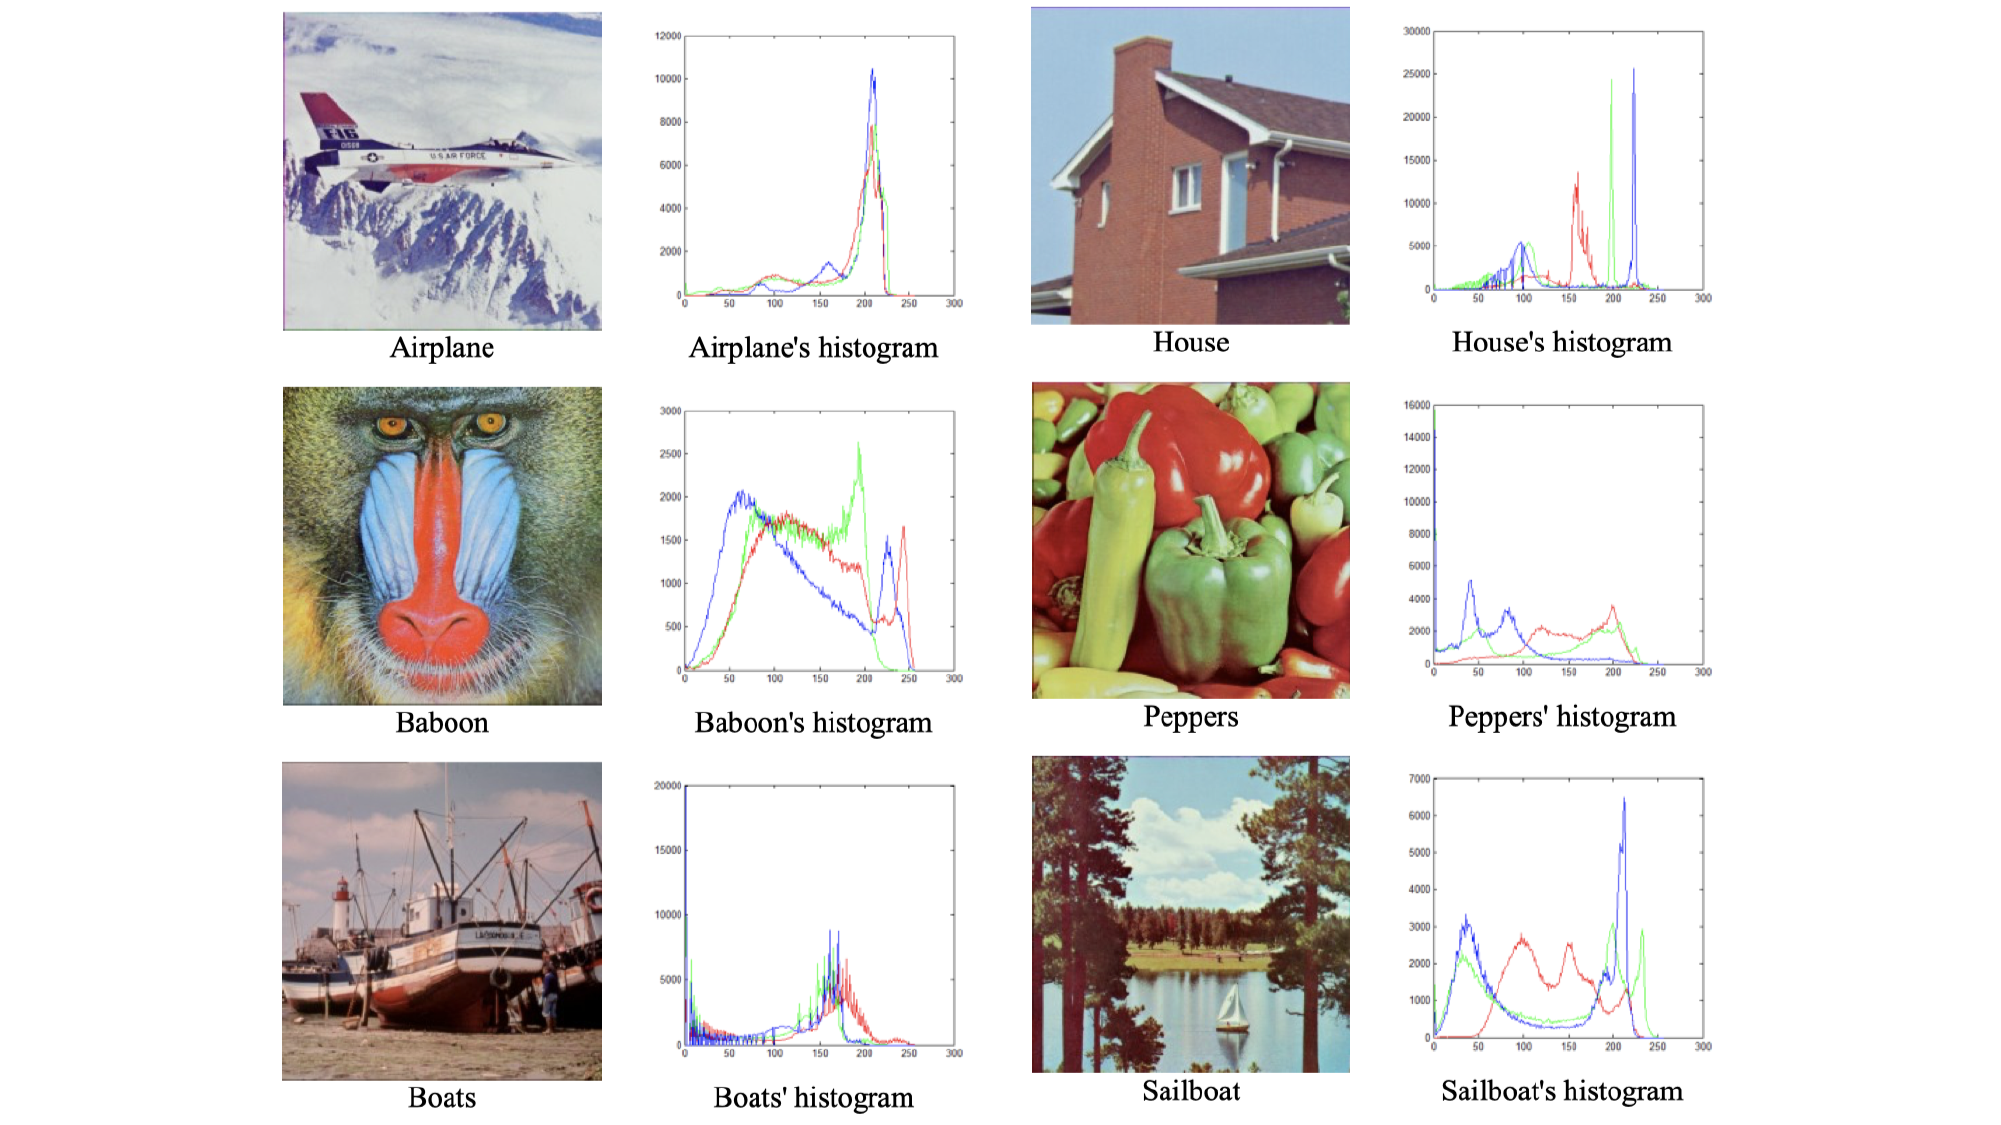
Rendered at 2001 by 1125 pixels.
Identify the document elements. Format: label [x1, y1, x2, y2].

picture [1015, 0, 1722, 1125]
picture [261, 0, 984, 1125]
